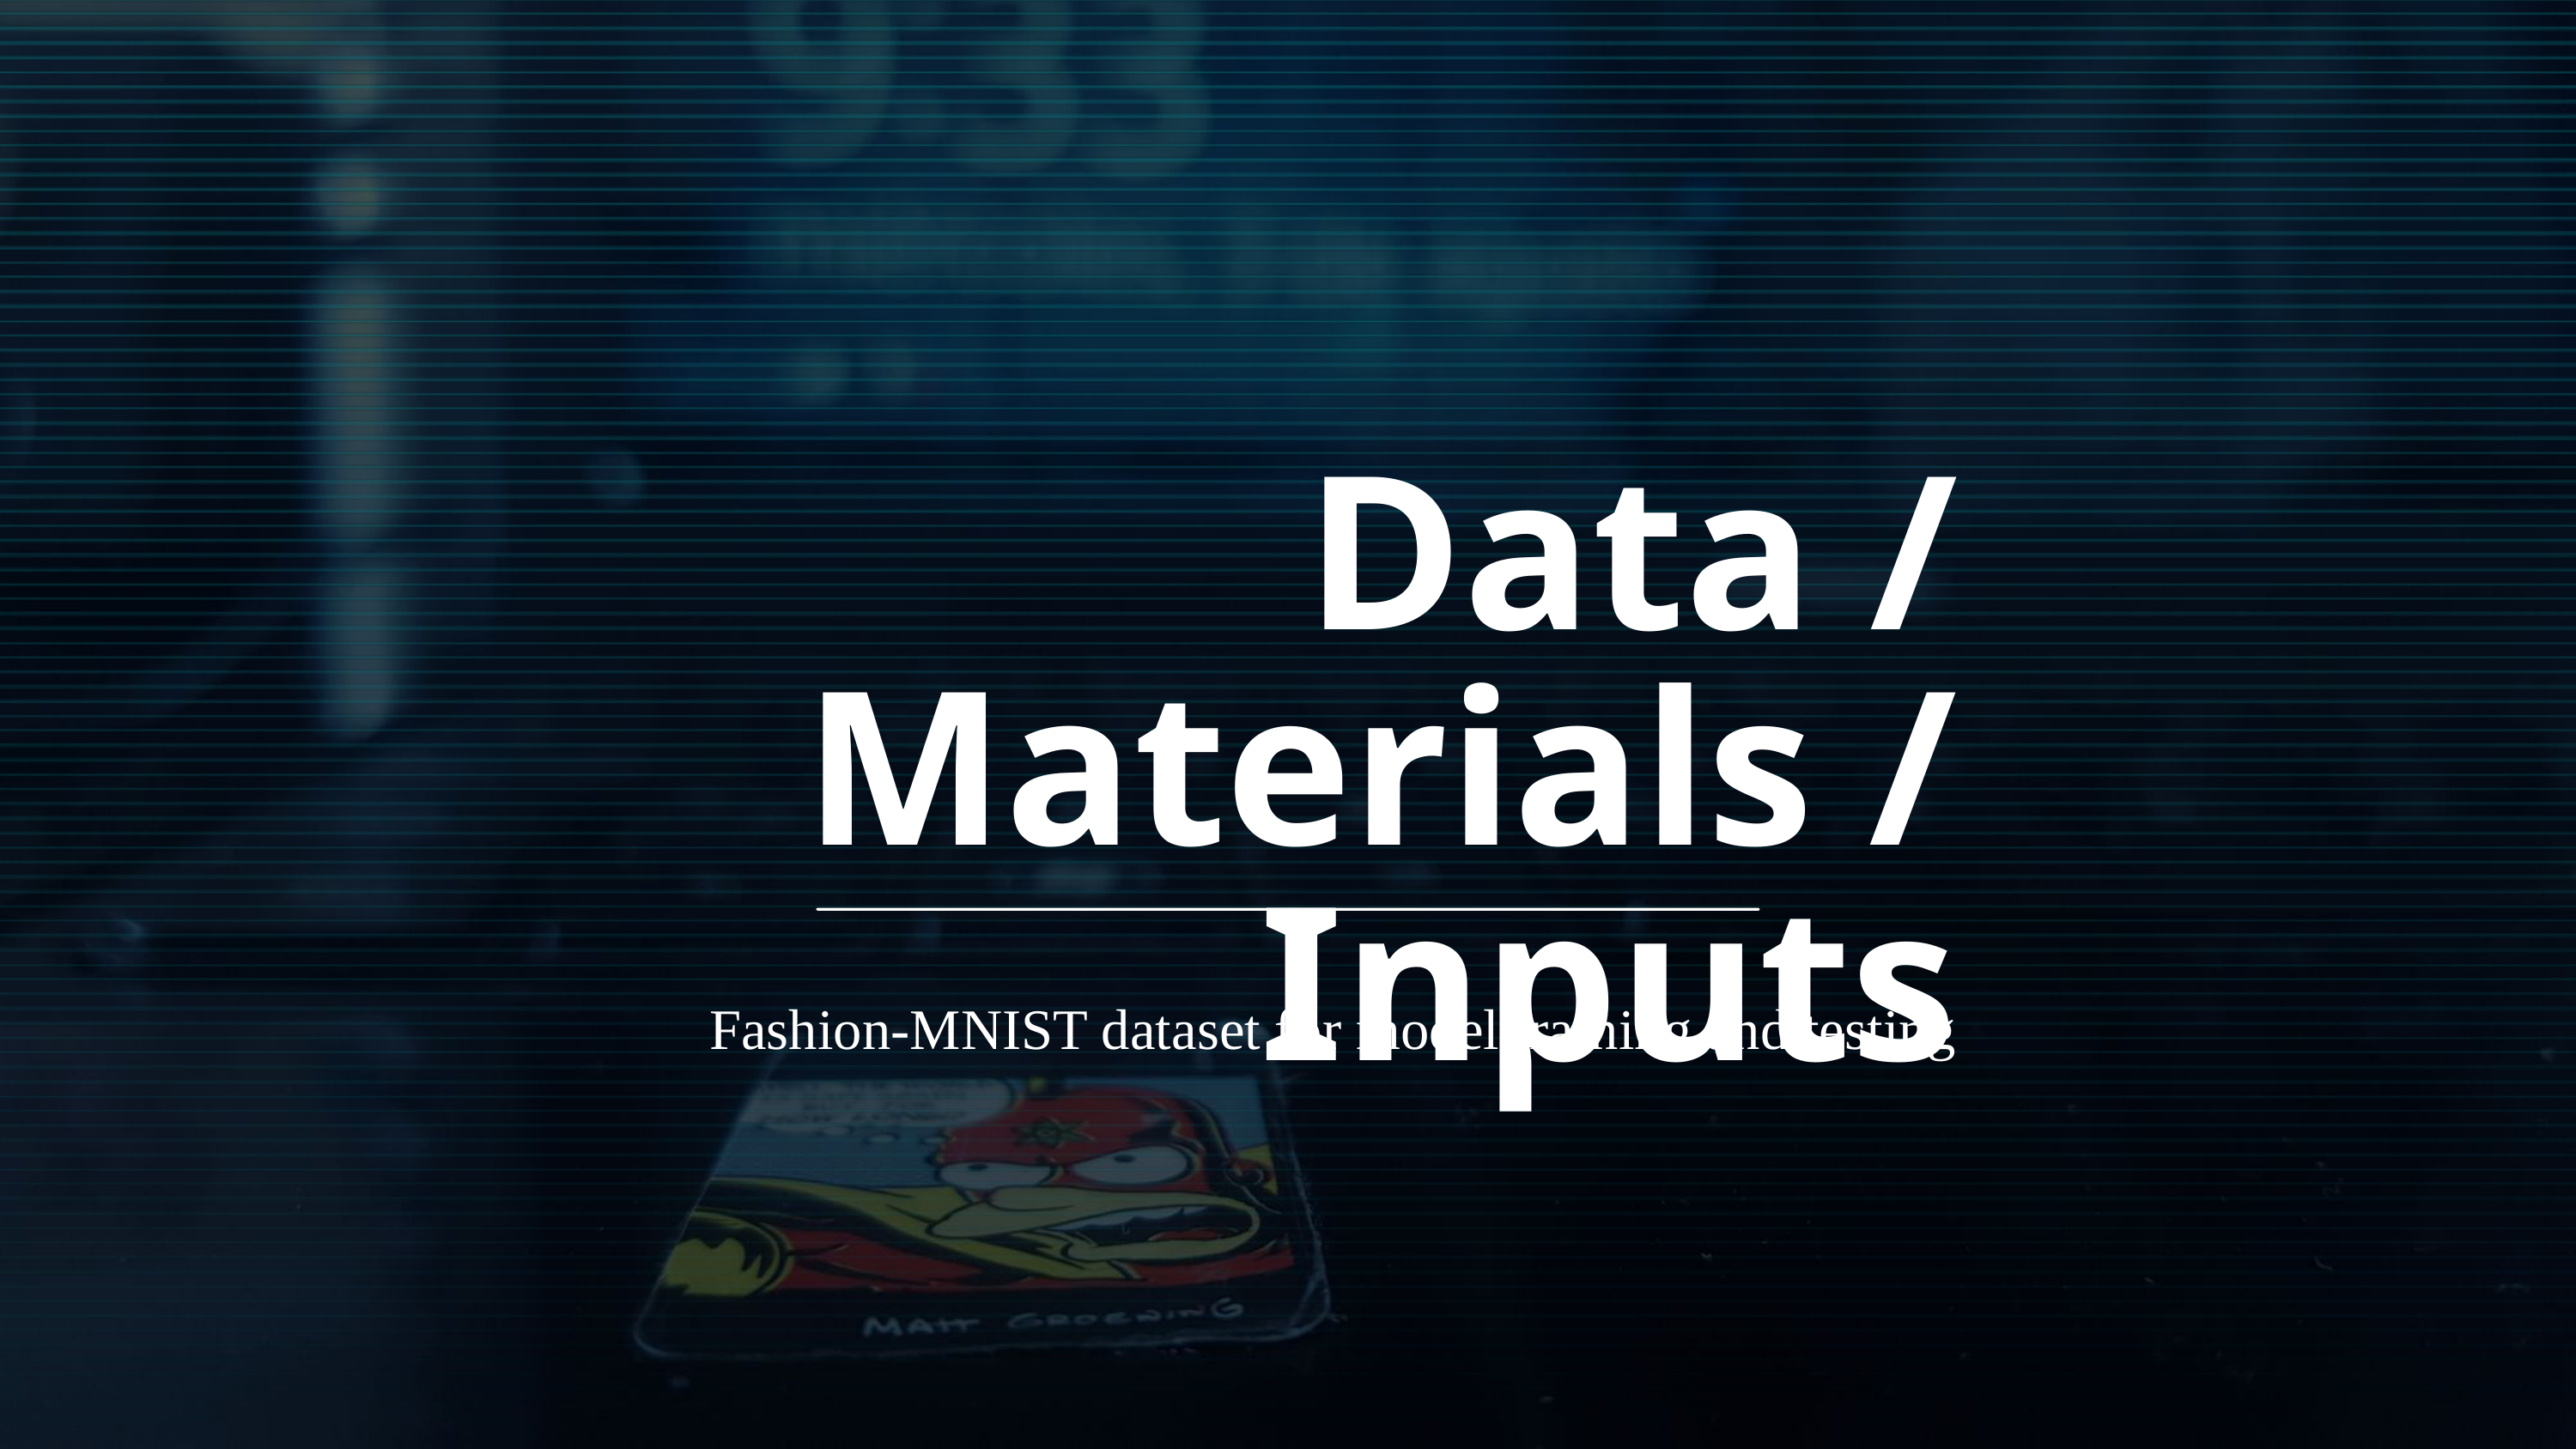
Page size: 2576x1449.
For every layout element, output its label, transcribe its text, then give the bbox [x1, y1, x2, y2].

text_box Fashion-MNIST dataset for model training and testing [664, 992, 2004, 1062]
text_box [0, 0, 2576, 1449]
text_box Data / Materials / Inputs [119, 457, 1958, 1104]
